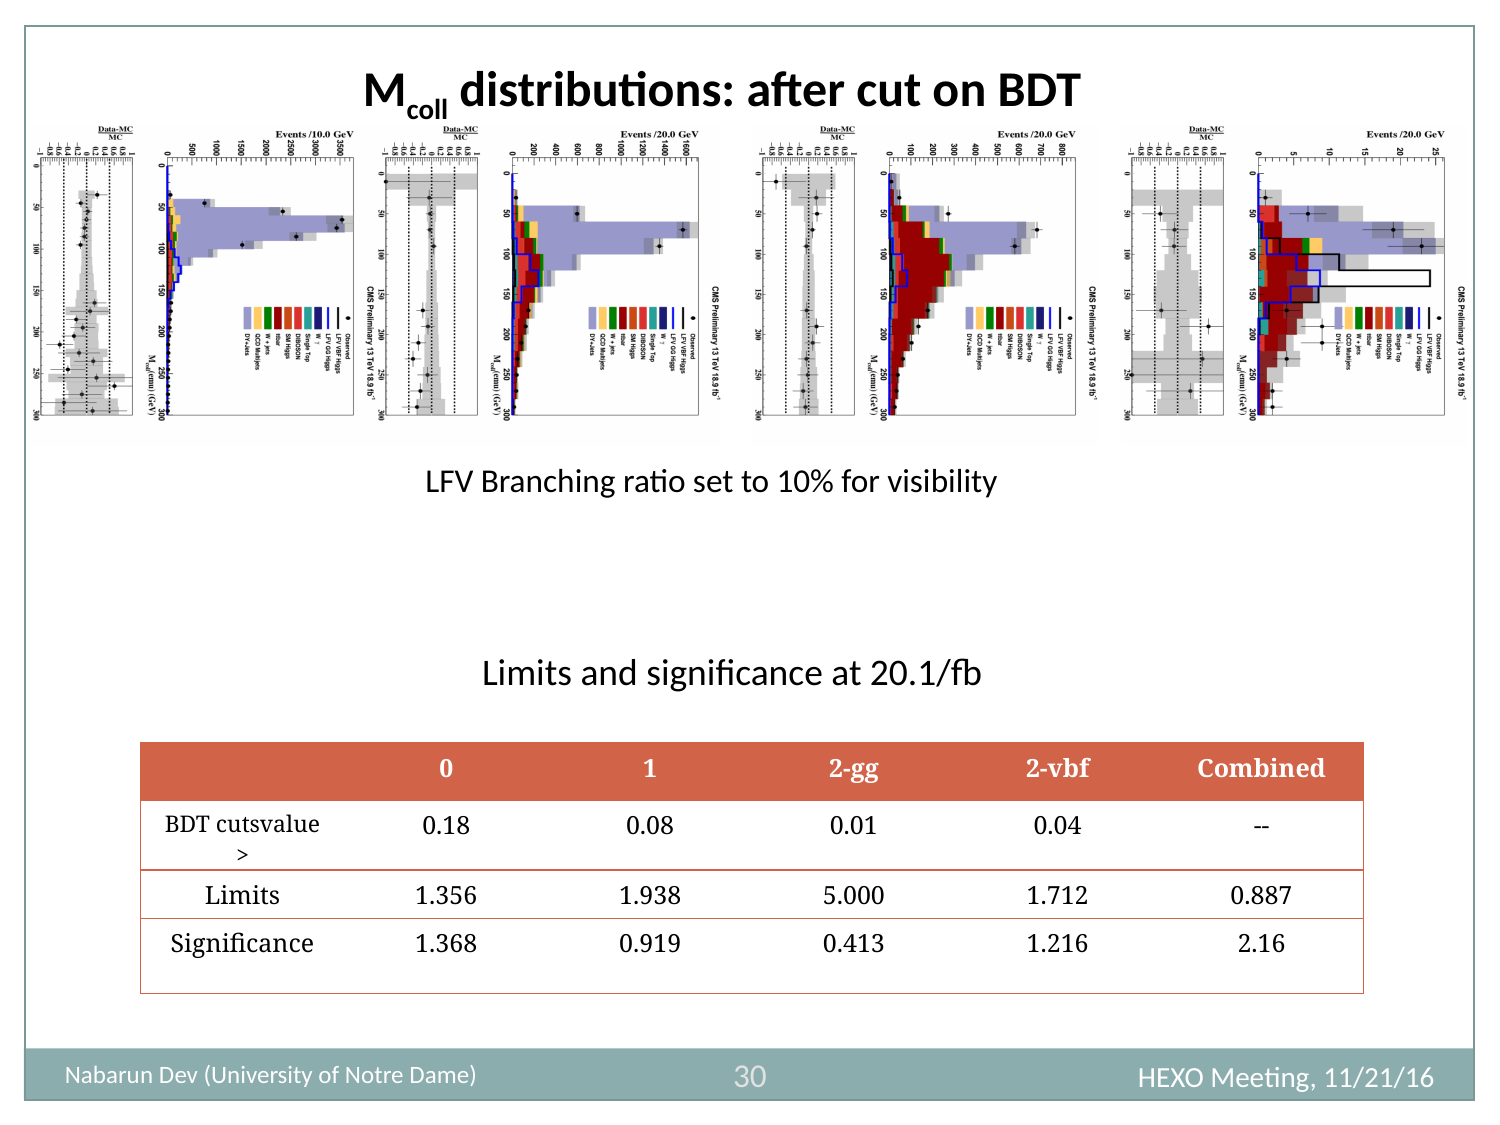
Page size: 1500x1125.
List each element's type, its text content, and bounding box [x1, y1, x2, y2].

slide_number 30 [699, 1037, 800, 1110]
table_cell 0.04 [956, 801, 1160, 869]
table_cell BDT cutsvalue > [141, 801, 344, 869]
table_cell 1.216 [956, 919, 1160, 993]
table_cell Limits [141, 871, 344, 918]
table_cell Significance [141, 919, 344, 993]
text_box Mcoll distributions: after cut on BDT [348, 49, 1500, 133]
table_cell 0.887 [1160, 871, 1363, 918]
picture [1133, 112, 1455, 459]
table_cell 0.413 [752, 919, 956, 993]
table_cell 1.938 [548, 871, 752, 918]
table_cell 0.01 [752, 801, 956, 869]
text_box LFV Branching ratio set to 10% for visibility [410, 452, 1490, 547]
table_header [141, 743, 344, 799]
table_cell 0.08 [548, 801, 752, 869]
table_cell -- [1160, 801, 1363, 869]
table_header 1 [548, 743, 752, 799]
table_header 2-vbf [956, 743, 1160, 799]
footer Nabarun Dev (University of Notre Dame) [50, 1051, 638, 1112]
picture [42, 112, 364, 459]
text_box Limits and significance at 20.1/fb [467, 640, 1175, 701]
picture [764, 112, 1085, 459]
table_header 0 [344, 743, 548, 799]
table_cell 1.368 [344, 919, 548, 993]
table_cell 5.000 [752, 871, 956, 918]
table_header Combined [1160, 743, 1363, 799]
table_cell 1.356 [344, 871, 548, 918]
table_cell 0.18 [344, 801, 548, 869]
table_header 2-gg [752, 743, 956, 799]
table_cell 1.712 [956, 871, 1160, 918]
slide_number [950, 1050, 1450, 1111]
picture [387, 112, 709, 459]
table_cell 0.919 [548, 919, 752, 993]
table_cell 2.16 [1160, 919, 1363, 993]
